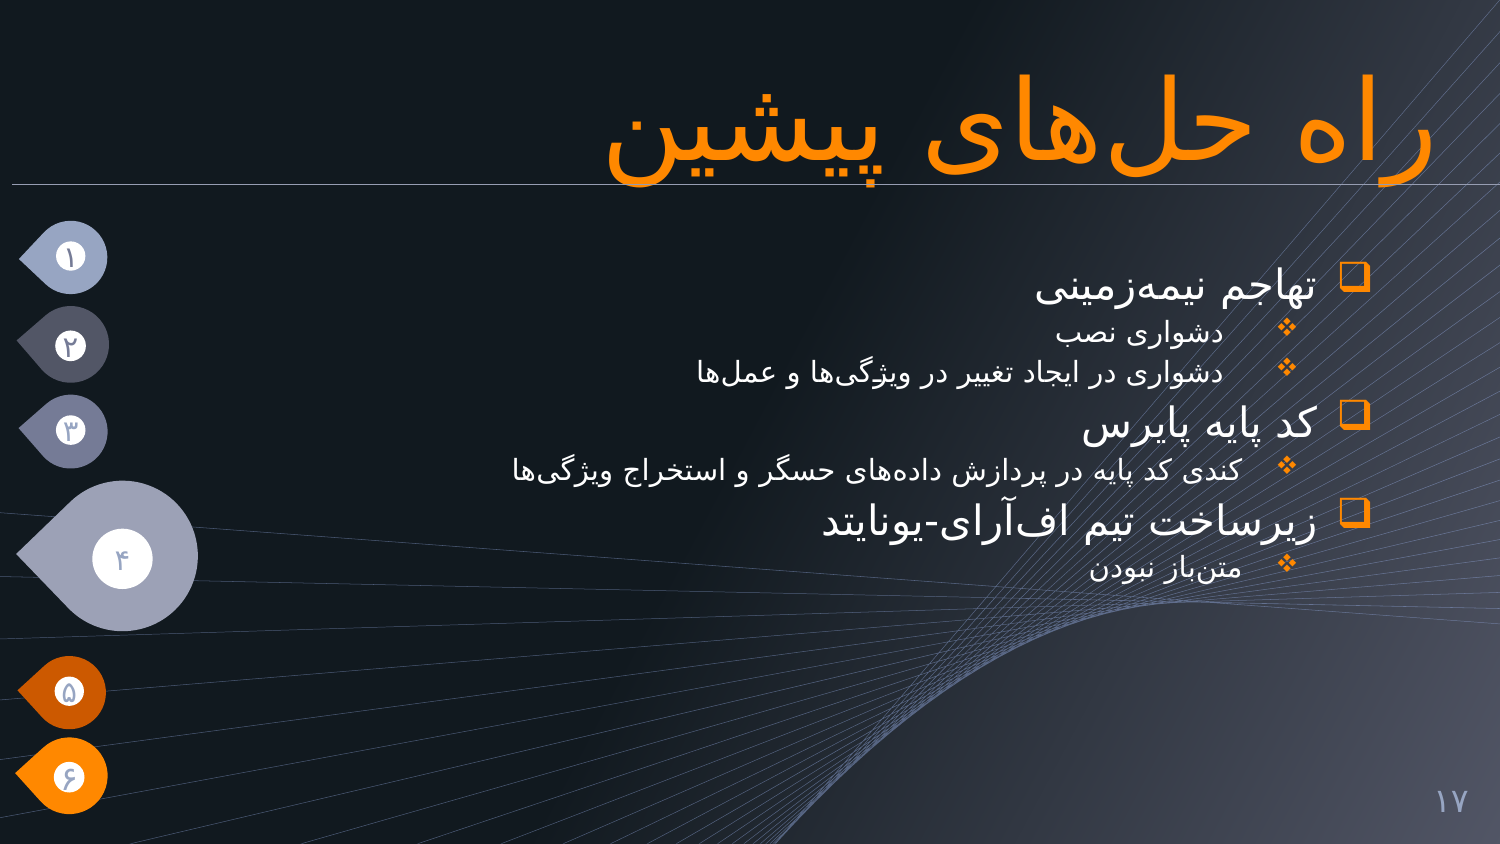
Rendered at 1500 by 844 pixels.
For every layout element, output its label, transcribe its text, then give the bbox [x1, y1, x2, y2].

title راه حل‌های پیشین [328, 0, 1439, 184]
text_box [32, 305, 110, 383]
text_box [32, 655, 107, 730]
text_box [33, 220, 108, 295]
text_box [46, 480, 199, 632]
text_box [33, 394, 108, 469]
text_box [30, 737, 108, 815]
subtitle تهاجم نیمه‌زمینی دشواری نصب دشواری در ایجاد تغییر در ویژگی‌ها و عمل‌ها کد پایه پایرس کندی کد پایه در پردازش داده‌های حسگر و استخراج ویژگی‌ها زیرساخت تیم اف‌آر‌ای-یونایتد متن‌باز نبودن [268, 242, 1410, 626]
text_box ۱۷ [1378, 766, 1469, 832]
